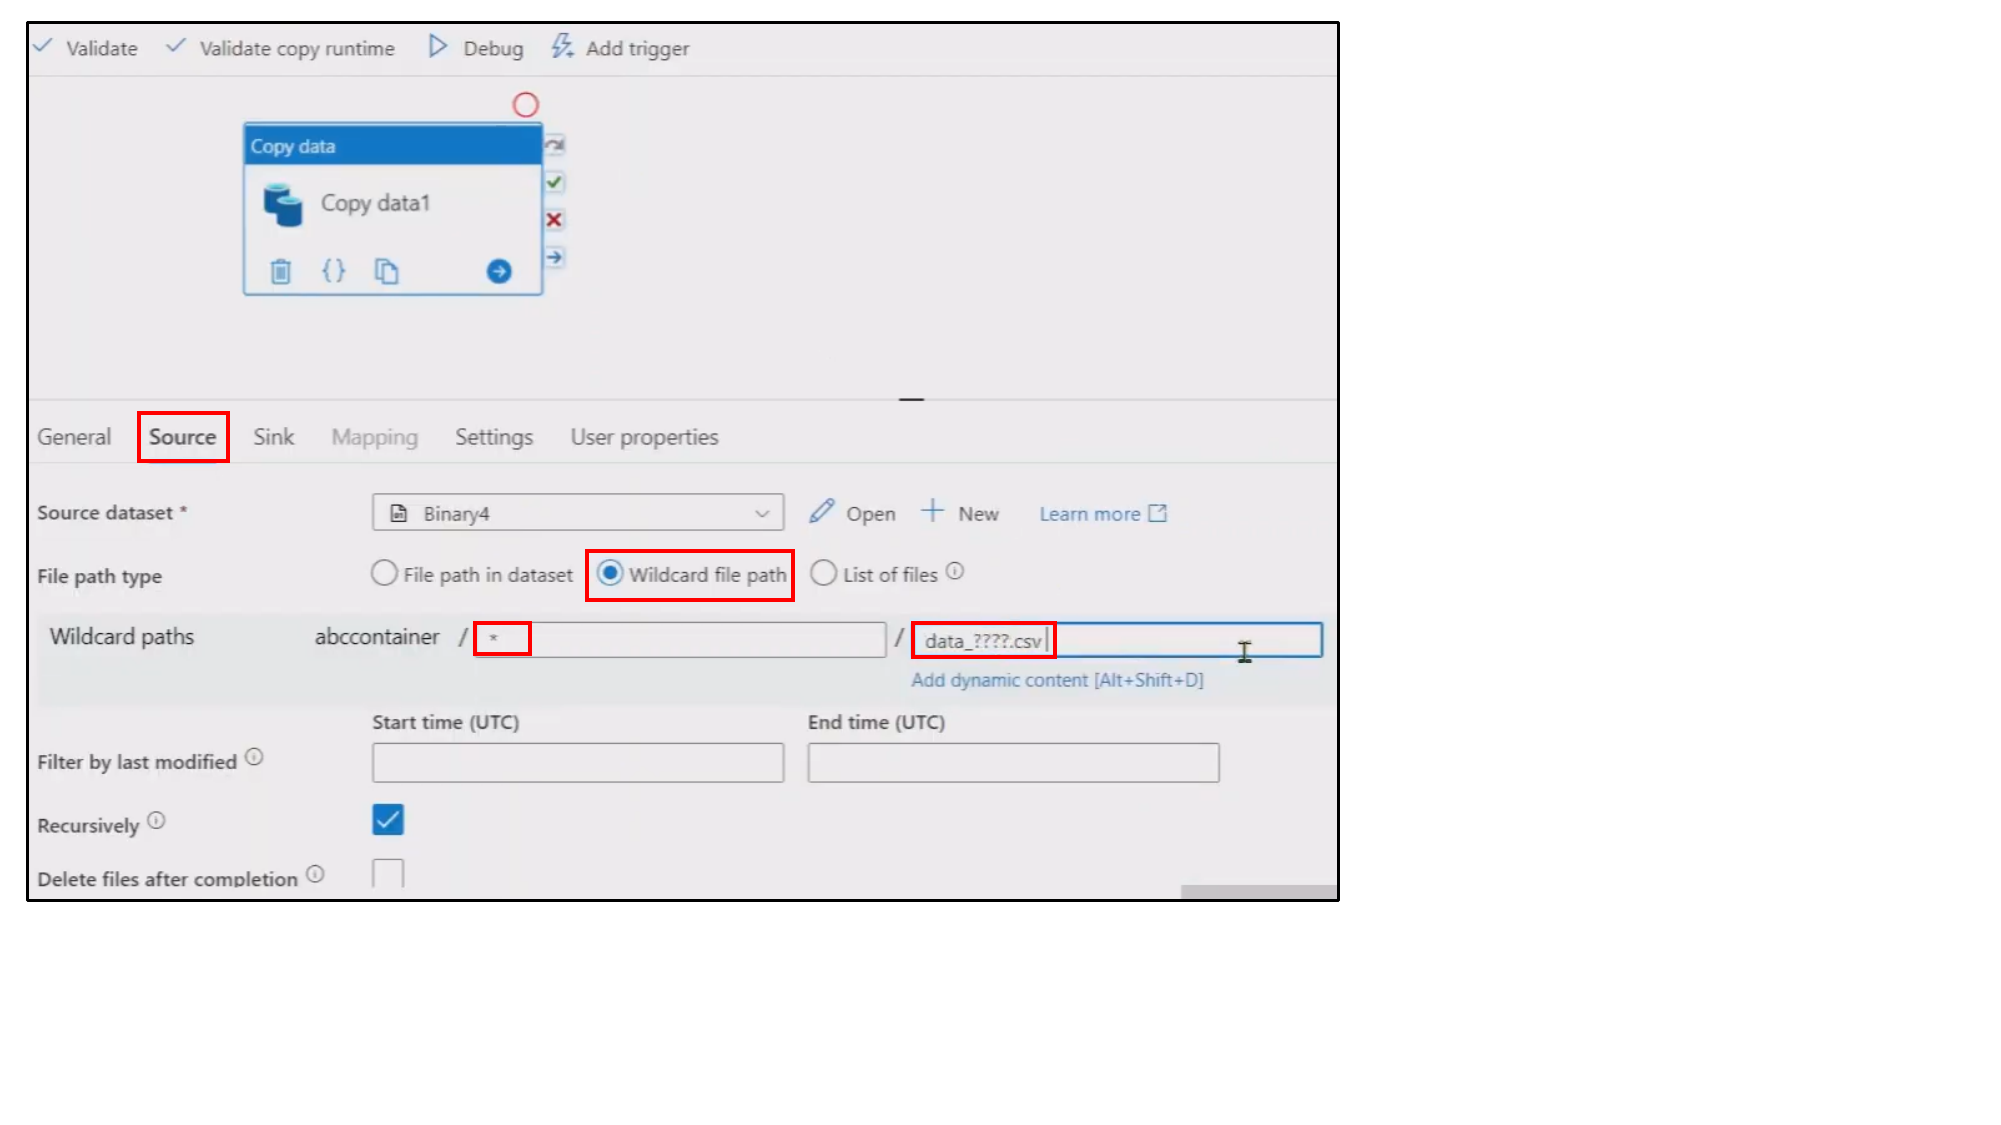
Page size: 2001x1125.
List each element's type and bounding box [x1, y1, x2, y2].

picture [28, 23, 1338, 900]
